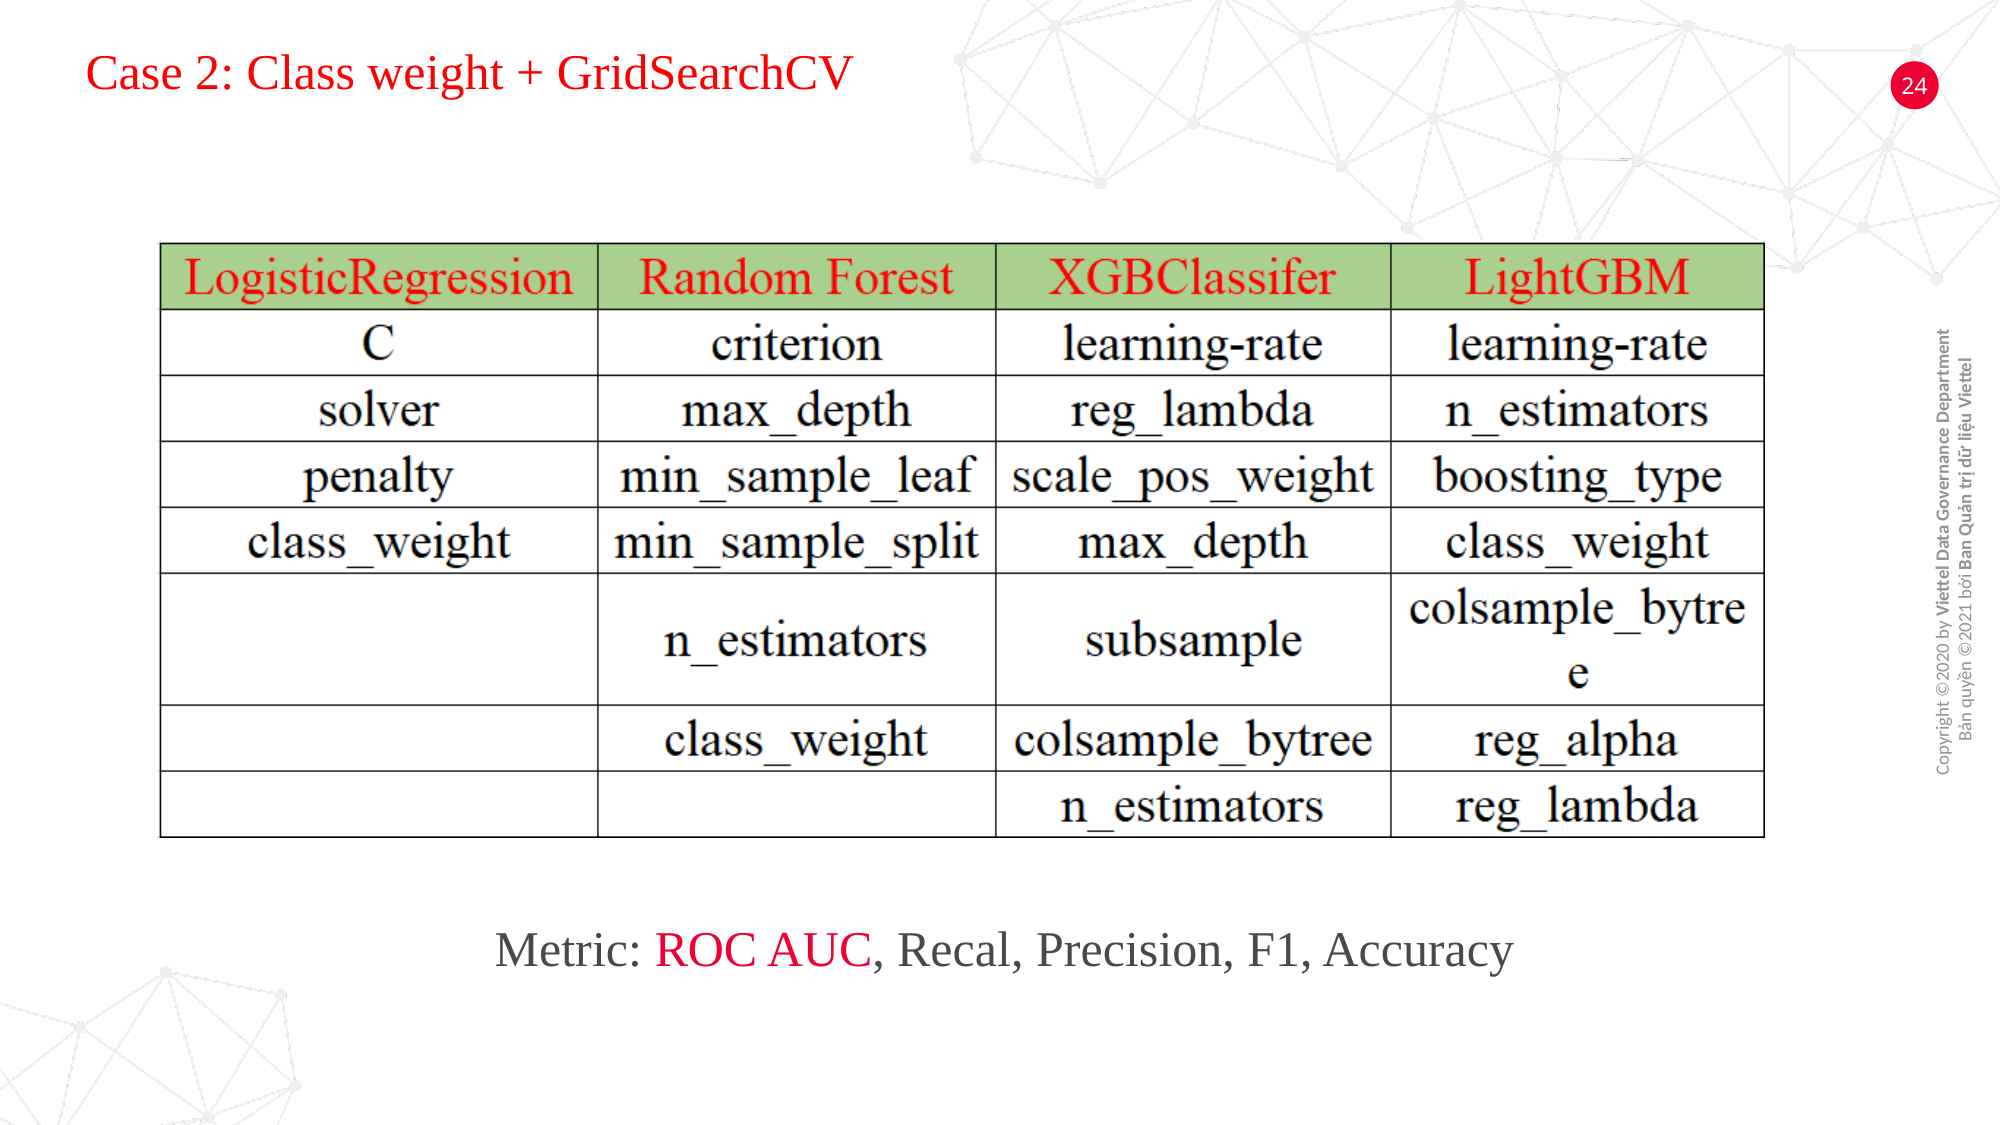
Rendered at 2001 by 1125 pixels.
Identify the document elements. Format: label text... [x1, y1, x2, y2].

text_box Case 2: Class weight + GridSearchCV [70, 32, 961, 167]
text_box Metric: ROC AUC, Recal, Precision, F1, Accuracy [479, 909, 1598, 985]
picture [0, 0, 2000, 1125]
